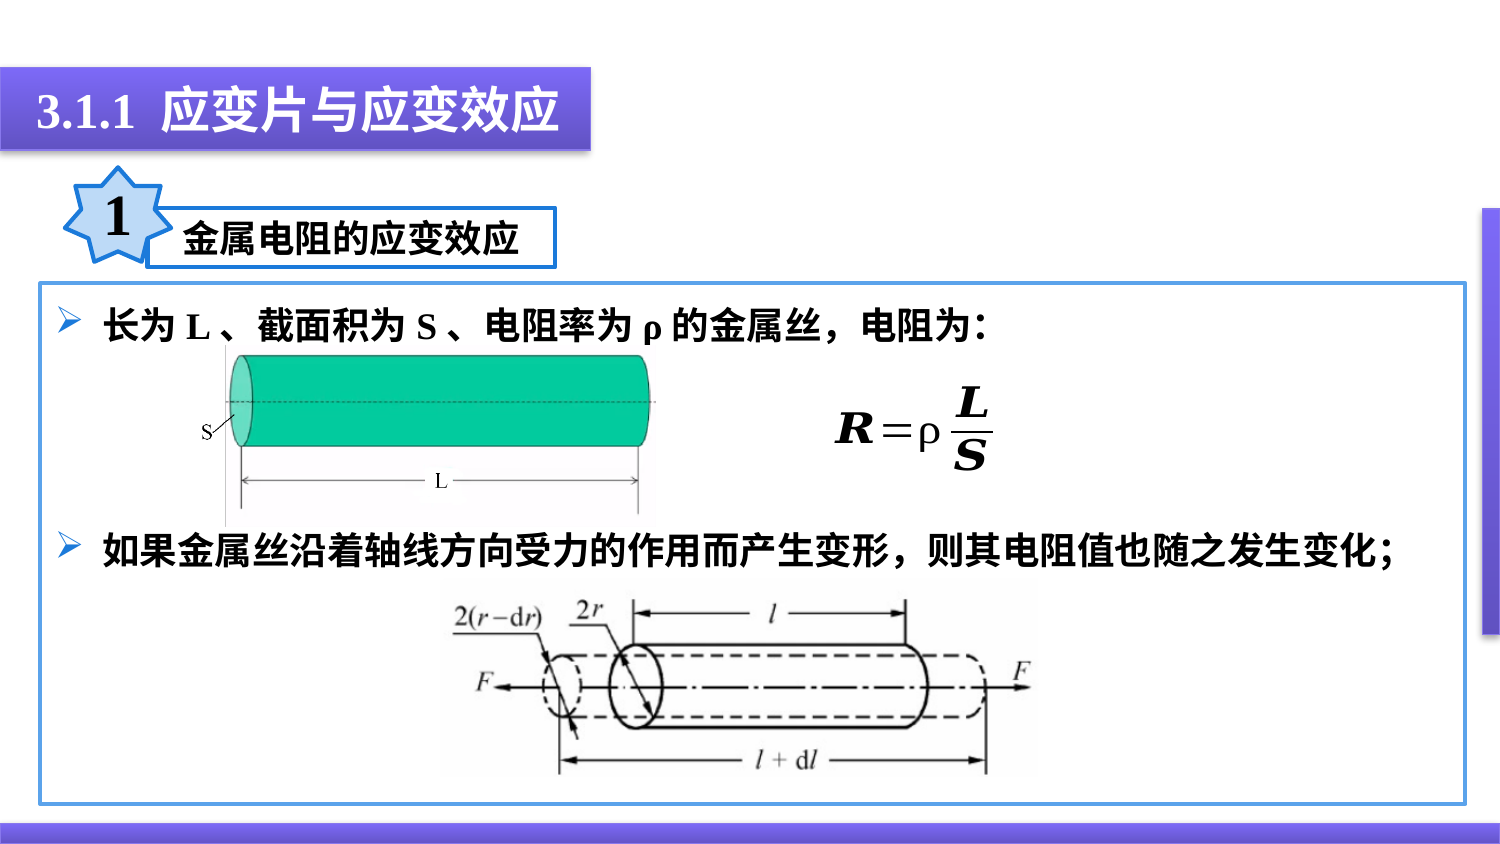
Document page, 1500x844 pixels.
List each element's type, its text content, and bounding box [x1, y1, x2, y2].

text_box 长为L、截面积为S、电阻率为ρ的金属丝，电阻为： 如果金属丝沿着轴线方向受力的作用而产生变形，则其电阻值也随之发生变化； [38, 281, 1467, 806]
text_box 3.1.1 应变片与应变效应 [8, 71, 576, 146]
text_box 金属电阻的应变效应 [145, 206, 557, 269]
text_box 1 [62, 165, 174, 264]
picture [200, 344, 656, 528]
picture [433, 578, 1072, 777]
text_box [0, 67, 591, 151]
